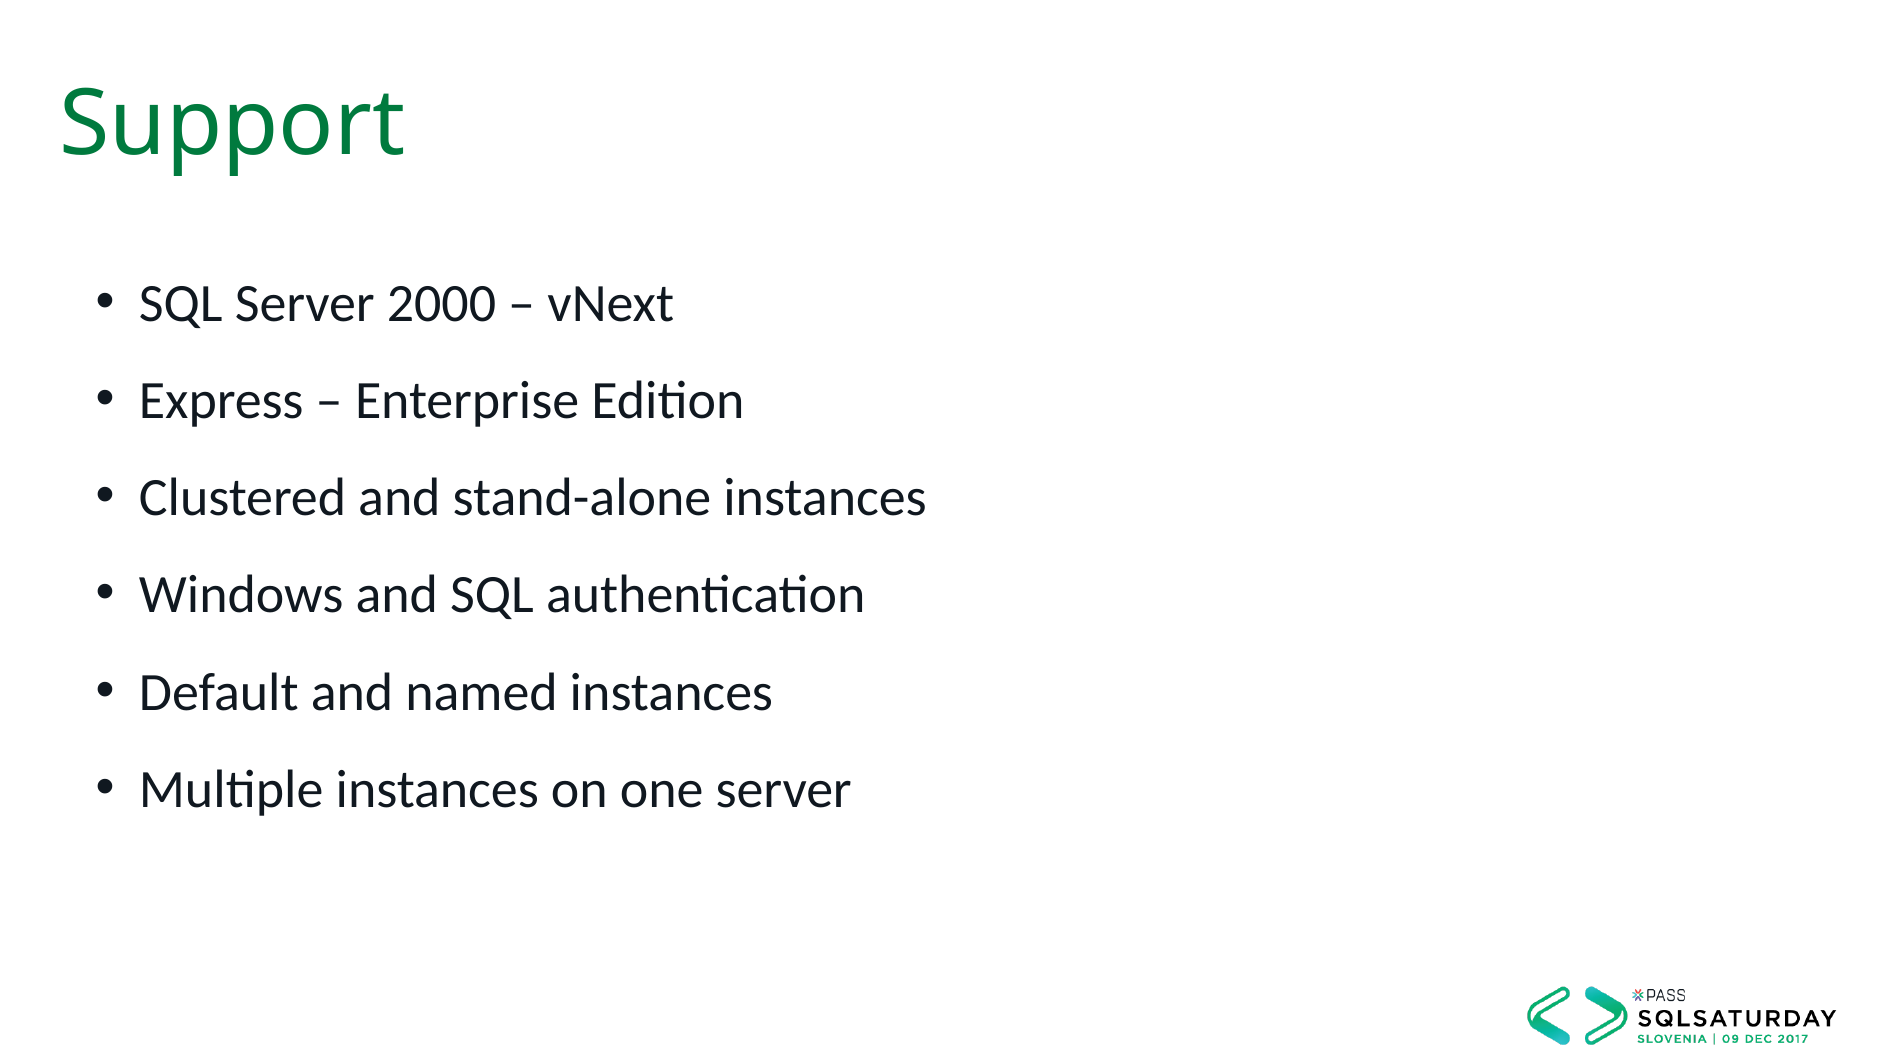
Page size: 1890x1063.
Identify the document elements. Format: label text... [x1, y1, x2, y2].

text_box SQL Server 2000 – vNext Express – Enterprise Edition Clustered and stand-alone instances Windows and SQL authentication Default and named instances Multiple instances on one server [80, 227, 1408, 891]
title Support [59, 59, 1831, 178]
picture [1508, 967, 1890, 1063]
